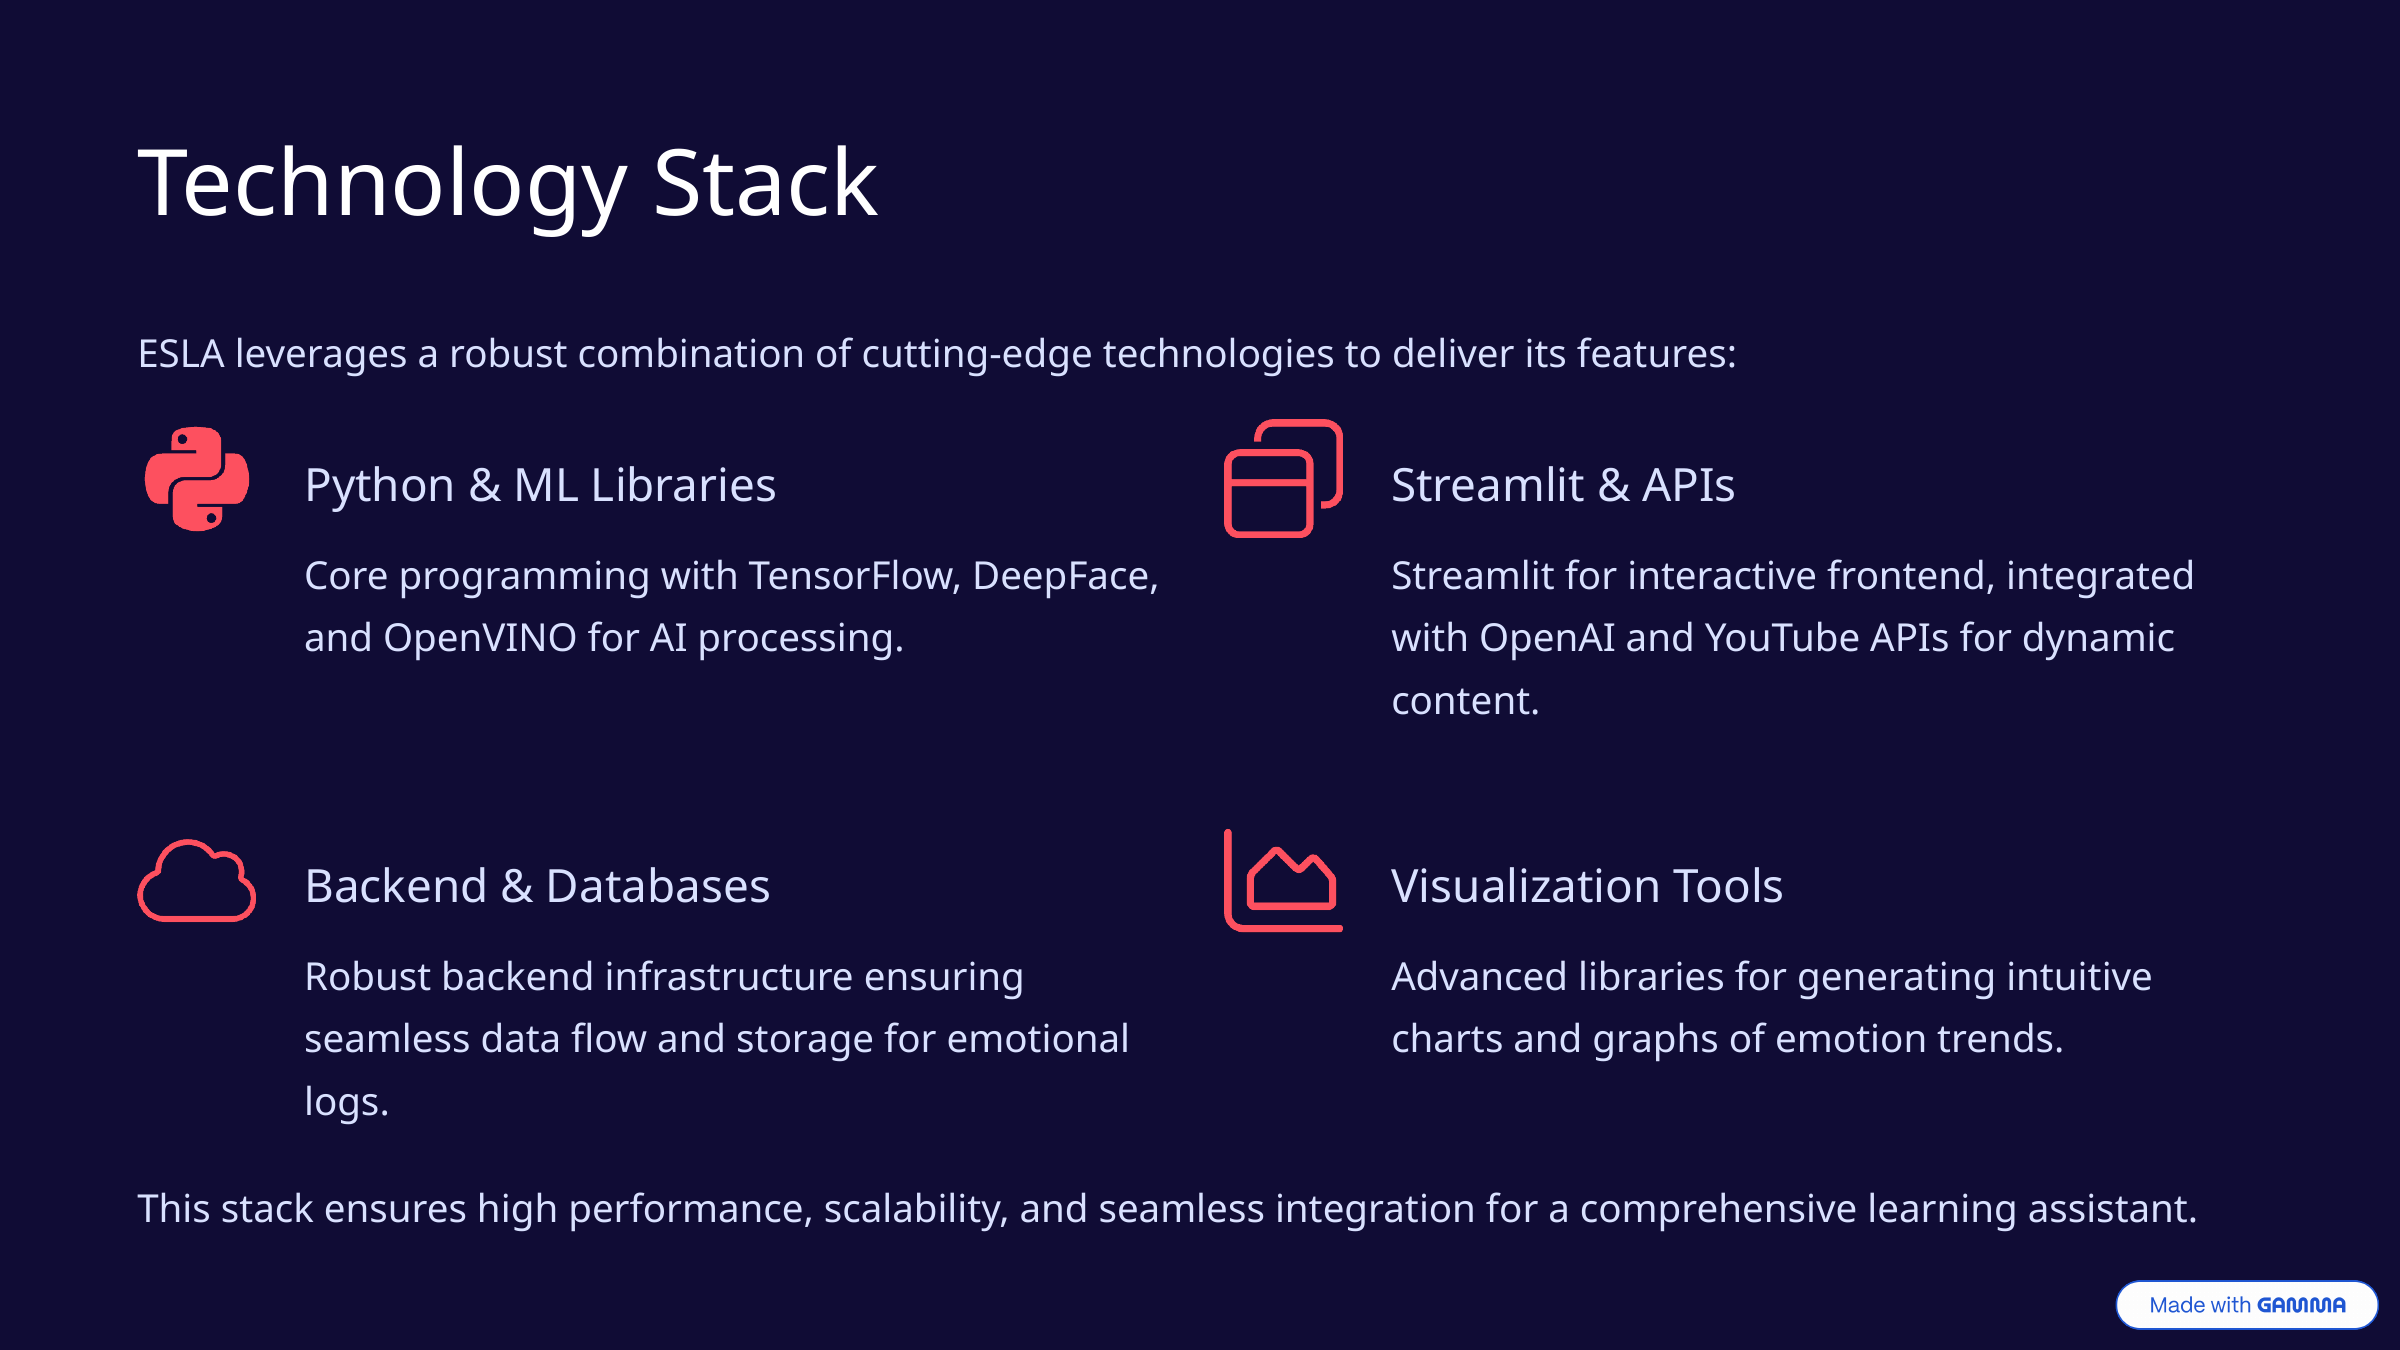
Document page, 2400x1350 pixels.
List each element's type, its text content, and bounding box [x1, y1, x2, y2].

text_box Backend & Databases [304, 854, 767, 912]
text_box Streamlit & APIs [1391, 453, 1854, 511]
text_box This stack ensures high performance, scalability, and seamless integration for a comprehensive learning assistant. [137, 1168, 2263, 1231]
text_box Advanced libraries for generating intuitive charts and graphs of emotion trends. [1391, 935, 2263, 1062]
picture [1224, 821, 1343, 939]
text_box Core programming with TensorFlow, DeepFace, and OpenVINO for AI processing. [304, 534, 1176, 661]
picture [1224, 419, 1343, 538]
text_box Visualization Tools [1391, 854, 1854, 912]
text_box ESLA leverages a robust combination of cutting-edge technologies to deliver its features: [137, 312, 2263, 376]
text_box Python & ML Libraries [304, 453, 767, 511]
picture [137, 821, 256, 939]
picture [2106, 1271, 2389, 1339]
picture [137, 419, 256, 538]
text_box Robust backend infrastructure ensuring seamless data flow and storage for emotional logs. [304, 935, 1176, 1124]
text_box Technology Stack [137, 118, 1062, 235]
text_box Streamlit for interactive frontend, integrated with OpenAI and YouTube APIs for dynamic content. [1391, 534, 2263, 723]
